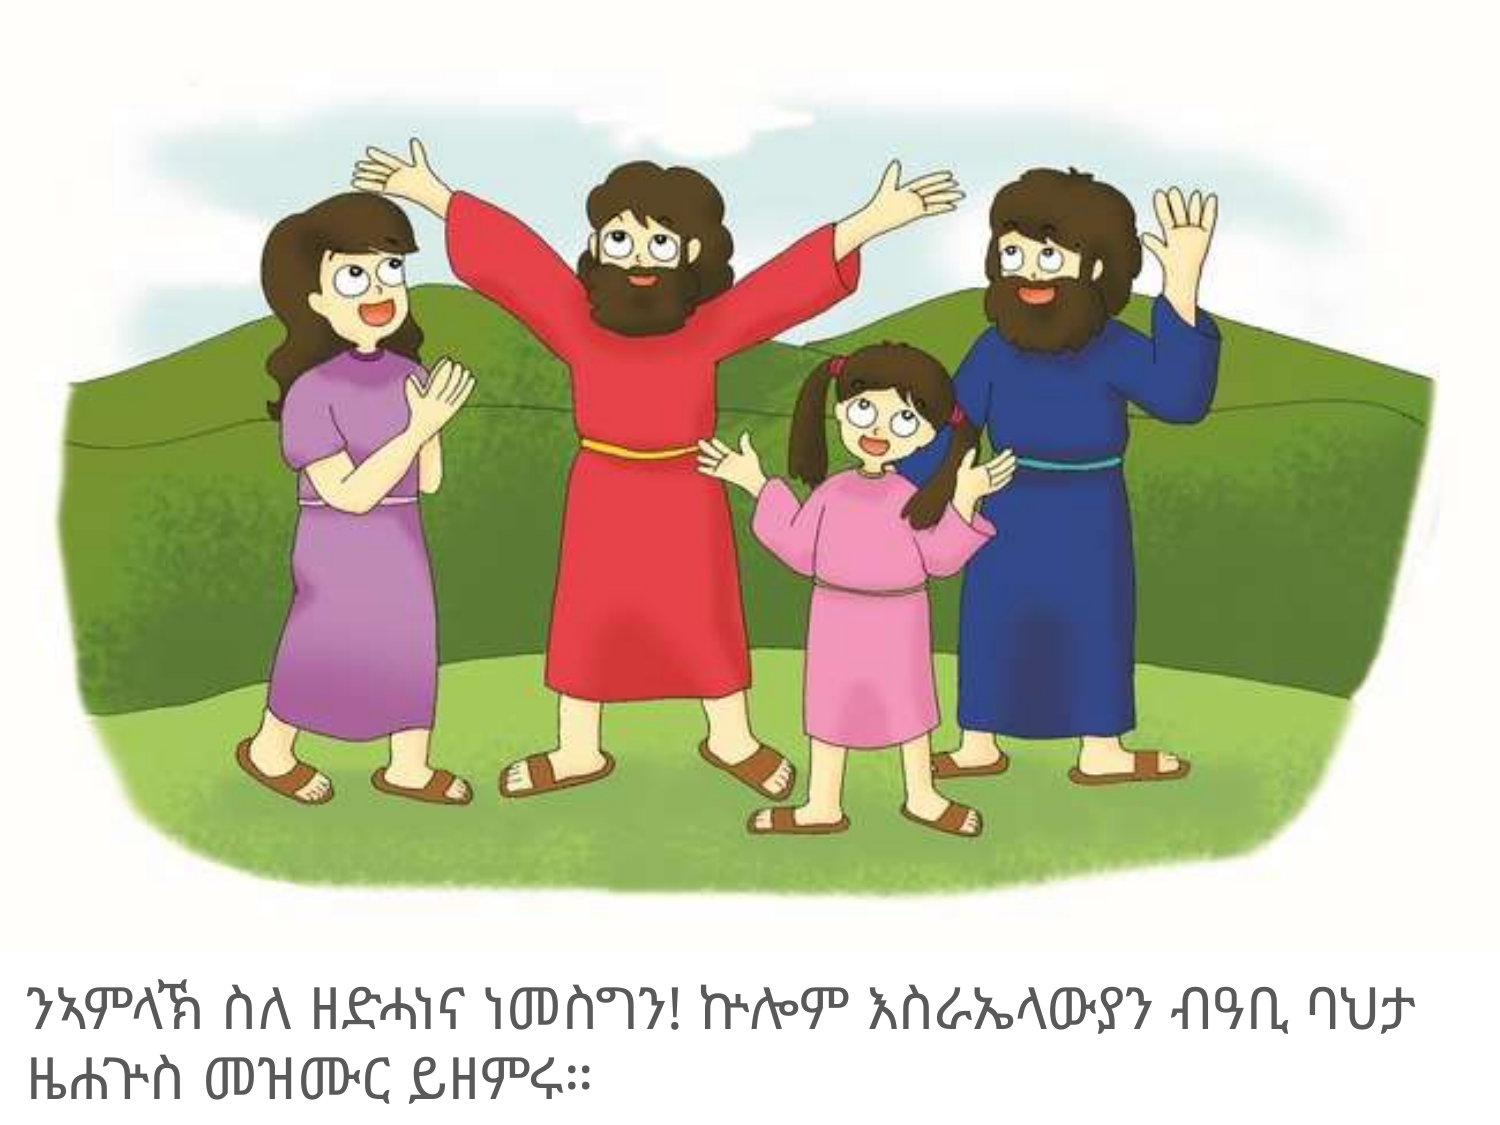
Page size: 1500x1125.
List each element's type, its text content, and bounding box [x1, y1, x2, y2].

text_box ንኣምላኽ ስለ ዘድሓነና ነመስግን! ኵሎም እስራኤላውያን ብዓቢ ባህታ ዜሐጕስ መዝሙር ይዘምሩ። [11, 964, 1498, 1119]
picture [0, 0, 1500, 953]
